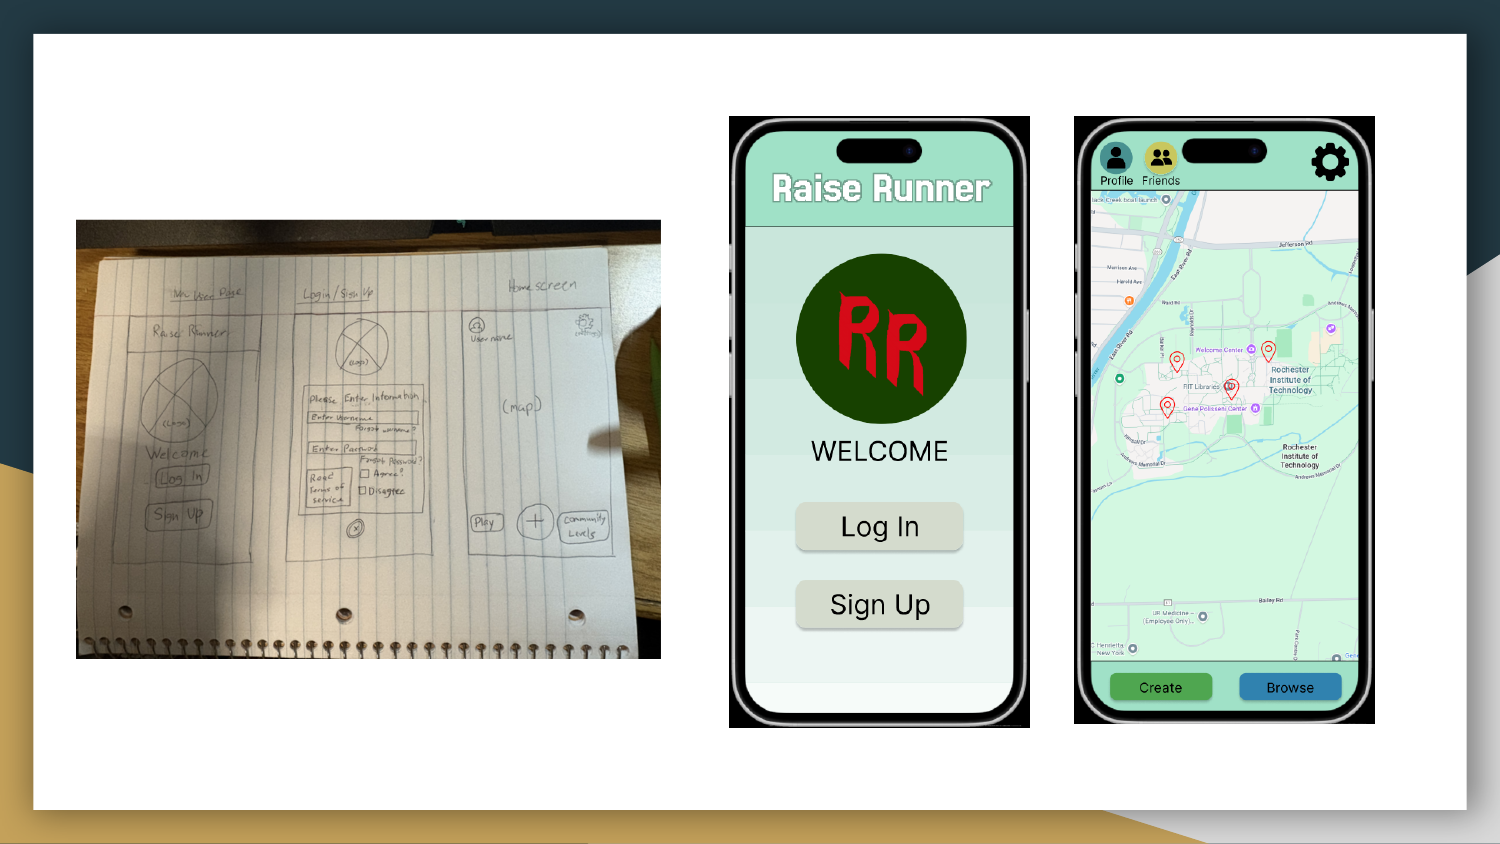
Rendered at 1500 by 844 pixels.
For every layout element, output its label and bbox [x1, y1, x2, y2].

picture [729, 116, 1031, 728]
picture [1074, 116, 1376, 724]
picture [76, 146, 660, 732]
